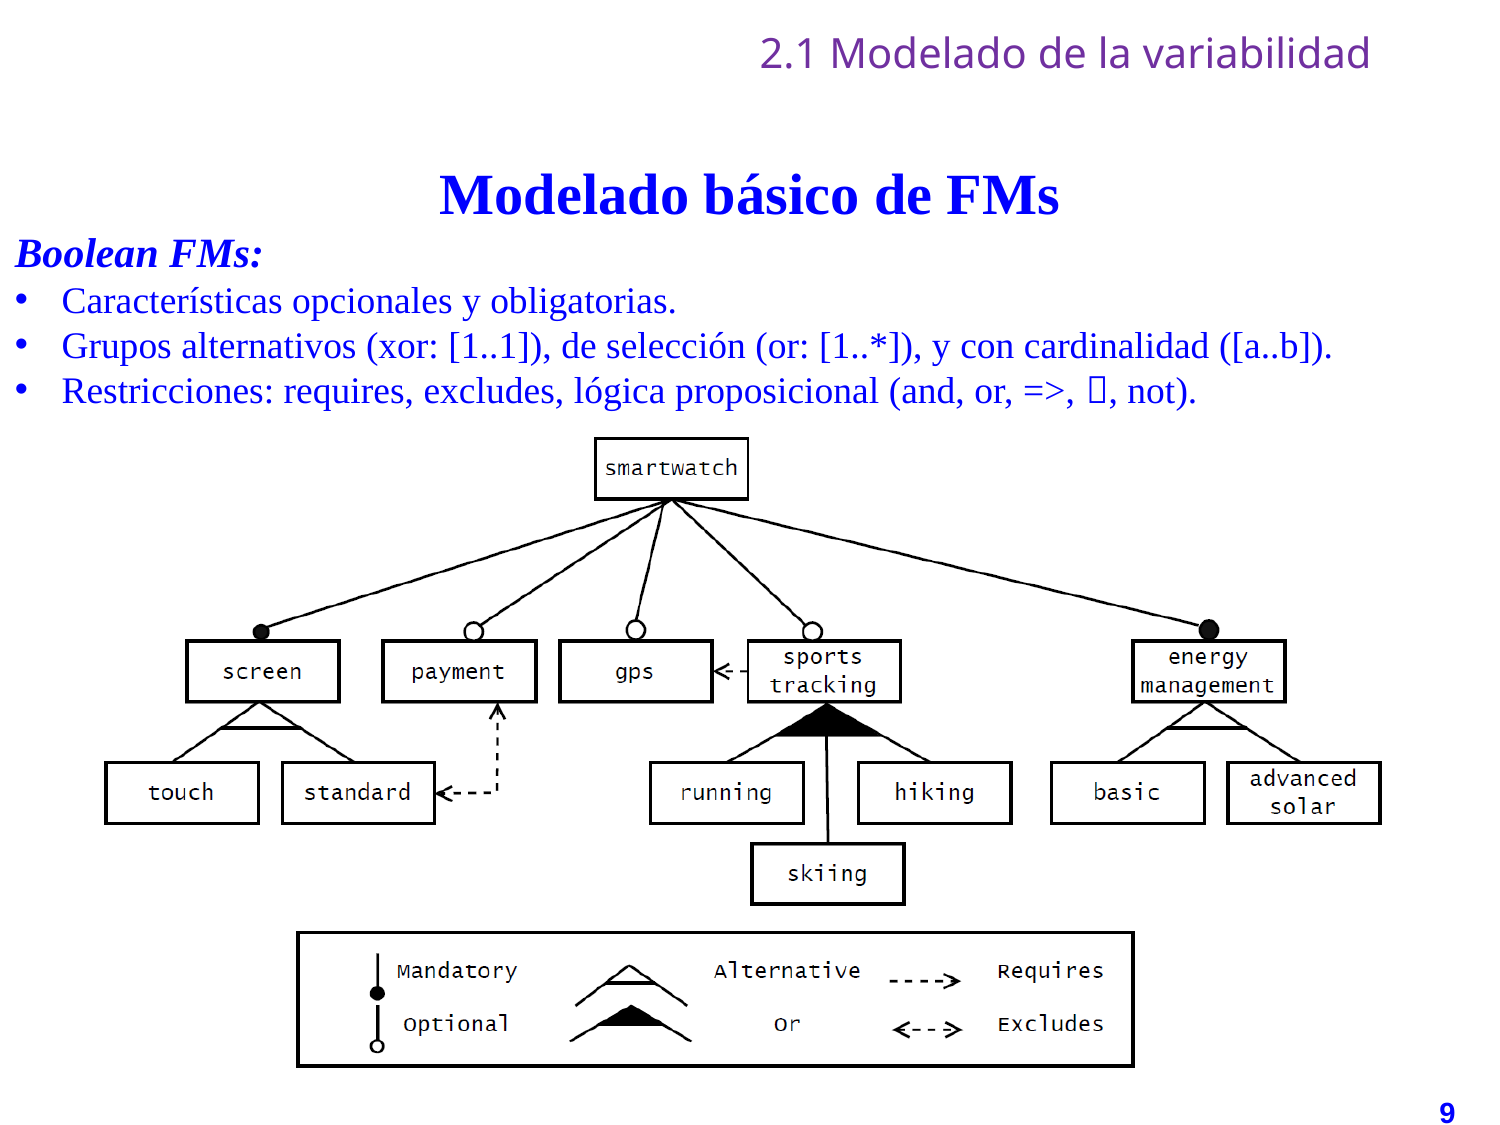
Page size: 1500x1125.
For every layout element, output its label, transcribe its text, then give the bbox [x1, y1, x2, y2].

text_box Modelado básico de FMs Boolean FMs: Características opcionales y obligatorias. Grupos alternativos (xor: [1..1]), de selección (or: [1..*]), y con cardinalidad ([a..b]). Restricciones: requires, excludes, lógica proposicional (and, or, =>, , not). [0, 148, 1500, 419]
title 2.1 Modelado de la variabilidad [631, 19, 1500, 126]
picture [76, 431, 1389, 1085]
